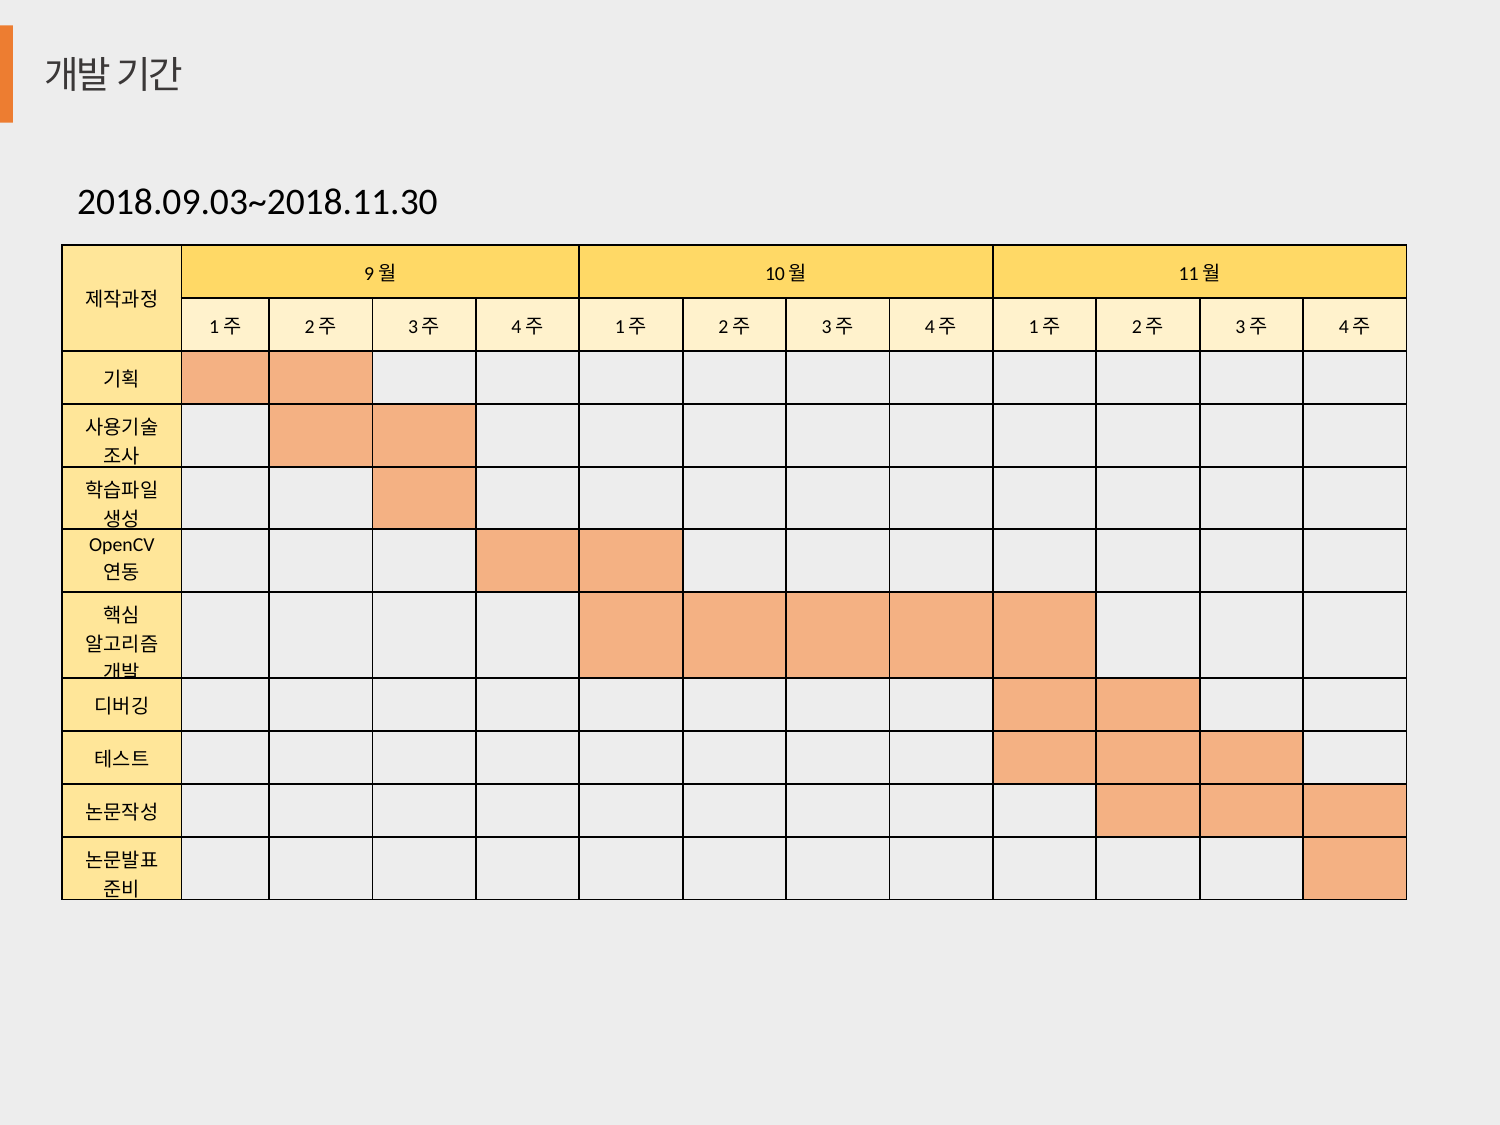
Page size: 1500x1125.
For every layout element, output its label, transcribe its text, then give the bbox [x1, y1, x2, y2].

table_cell [890, 732, 992, 783]
table_cell [787, 405, 889, 466]
table_cell 4주 [477, 299, 578, 350]
table_header 제작과정 [63, 246, 181, 350]
table_cell [1201, 679, 1302, 730]
table_cell [994, 405, 1095, 466]
table_cell [1201, 785, 1302, 836]
table_cell [890, 530, 992, 591]
table_cell 사용기술 조사 [63, 405, 181, 466]
table_cell [1097, 785, 1199, 836]
table_cell 1주 [994, 299, 1095, 350]
table_cell [182, 530, 268, 591]
table_cell [1201, 405, 1302, 466]
table_cell 테스트 [63, 732, 181, 783]
table_cell [1097, 468, 1199, 528]
table_cell [994, 838, 1095, 899]
table_cell [1097, 530, 1199, 591]
table_cell [1304, 679, 1406, 730]
table_cell [182, 732, 268, 783]
table_cell [787, 352, 889, 403]
table_cell [477, 405, 578, 466]
table_cell [684, 352, 785, 403]
table_cell [1097, 679, 1199, 730]
table_cell [182, 352, 268, 403]
table_cell [1201, 593, 1302, 677]
table_cell 1주 [580, 299, 682, 350]
table_cell [787, 679, 889, 730]
table_cell [1097, 732, 1199, 783]
table_cell [684, 530, 785, 591]
table_cell [787, 785, 889, 836]
table_cell [787, 530, 889, 591]
table_cell [890, 593, 992, 677]
table_cell [994, 352, 1095, 403]
table_cell [373, 530, 475, 591]
table_cell 4주 [1304, 299, 1406, 350]
table_cell [477, 468, 578, 528]
table_cell [890, 838, 992, 899]
table_cell [580, 405, 682, 466]
table_cell [373, 468, 475, 528]
table_cell [787, 468, 889, 528]
table_cell [182, 679, 268, 730]
table_cell 논문작성 [63, 785, 181, 836]
table_cell OpenCV 연동 [63, 530, 181, 591]
table_cell [1304, 838, 1406, 899]
table_cell [270, 838, 372, 899]
table_cell [1097, 838, 1199, 899]
table_cell [270, 530, 372, 591]
table_cell [890, 468, 992, 528]
table_cell [373, 405, 475, 466]
table_cell [890, 679, 992, 730]
table_cell [373, 838, 475, 899]
table_cell [684, 838, 785, 899]
text_box 개발 기간 [29, 43, 240, 104]
table_cell [684, 405, 785, 466]
text_box [0, 24, 14, 124]
table_cell [580, 679, 682, 730]
table_cell [1304, 785, 1406, 836]
table_cell [994, 785, 1095, 836]
table_header 11월 [994, 246, 1406, 297]
table_cell 3주 [1201, 299, 1302, 350]
table_cell [477, 679, 578, 730]
table_cell [890, 785, 992, 836]
table_cell [684, 679, 785, 730]
table_cell [994, 732, 1095, 783]
table_cell [1201, 838, 1302, 899]
table_cell [182, 468, 268, 528]
table_cell [994, 679, 1095, 730]
table_cell [787, 838, 889, 899]
table_cell [1201, 352, 1302, 403]
table_cell [1304, 468, 1406, 528]
table_cell [270, 593, 372, 677]
table_cell [994, 530, 1095, 591]
table_cell [270, 405, 372, 466]
table_cell [1097, 593, 1199, 677]
table_cell 학습파일 생성 [63, 468, 181, 528]
table_cell 기획 [63, 352, 181, 403]
table_cell [787, 732, 889, 783]
table_cell 논문발표준비 [63, 838, 181, 899]
table_cell [1304, 352, 1406, 403]
table_cell [684, 593, 785, 677]
table_cell [477, 838, 578, 899]
table_cell [580, 530, 682, 591]
table_cell [373, 679, 475, 730]
table_cell [373, 593, 475, 677]
table_header 10월 [580, 246, 992, 297]
table_cell 4주 [890, 299, 992, 350]
table_cell [890, 352, 992, 403]
table_cell [477, 732, 578, 783]
table_cell [580, 785, 682, 836]
table_cell 3주 [373, 299, 475, 350]
table_cell [684, 468, 785, 528]
table_cell 디버깅 [63, 679, 181, 730]
text_box 2018.09.03~2018.11.30 [62, 169, 616, 230]
table_cell [1201, 530, 1302, 591]
table_cell 2주 [270, 299, 372, 350]
table_cell [580, 838, 682, 899]
table_cell [787, 593, 889, 677]
table_cell 1주 [182, 299, 268, 350]
table_cell [580, 593, 682, 677]
table_cell [182, 593, 268, 677]
table_cell [580, 468, 682, 528]
table_cell [477, 593, 578, 677]
table_cell [1304, 530, 1406, 591]
table_cell [890, 405, 992, 466]
table_cell [477, 785, 578, 836]
table_cell [1201, 468, 1302, 528]
table_cell 3주 [787, 299, 889, 350]
table_cell [270, 468, 372, 528]
table_cell [1304, 593, 1406, 677]
table_cell [1304, 405, 1406, 466]
table_cell [270, 732, 372, 783]
table_cell [684, 785, 785, 836]
table_cell 핵심 알고리즘 개발 [63, 593, 181, 677]
table_cell [270, 352, 372, 403]
table_cell [684, 732, 785, 783]
table_cell [994, 468, 1095, 528]
table_cell [373, 785, 475, 836]
table_cell [270, 785, 372, 836]
table_cell [373, 732, 475, 783]
table_cell [373, 352, 475, 403]
table_cell [1304, 732, 1406, 783]
table_cell [270, 679, 372, 730]
table_header 9월 [182, 246, 578, 297]
table_cell [1097, 352, 1199, 403]
table_cell 2주 [1097, 299, 1199, 350]
table_cell 2주 [684, 299, 785, 350]
table_cell [994, 593, 1095, 677]
table_cell [477, 352, 578, 403]
table_cell [1097, 405, 1199, 466]
table_cell [182, 838, 268, 899]
table_cell [477, 530, 578, 591]
table_cell [1201, 732, 1302, 783]
table_cell [182, 785, 268, 836]
table_cell [580, 732, 682, 783]
table_cell [580, 352, 682, 403]
table_cell [182, 405, 268, 466]
